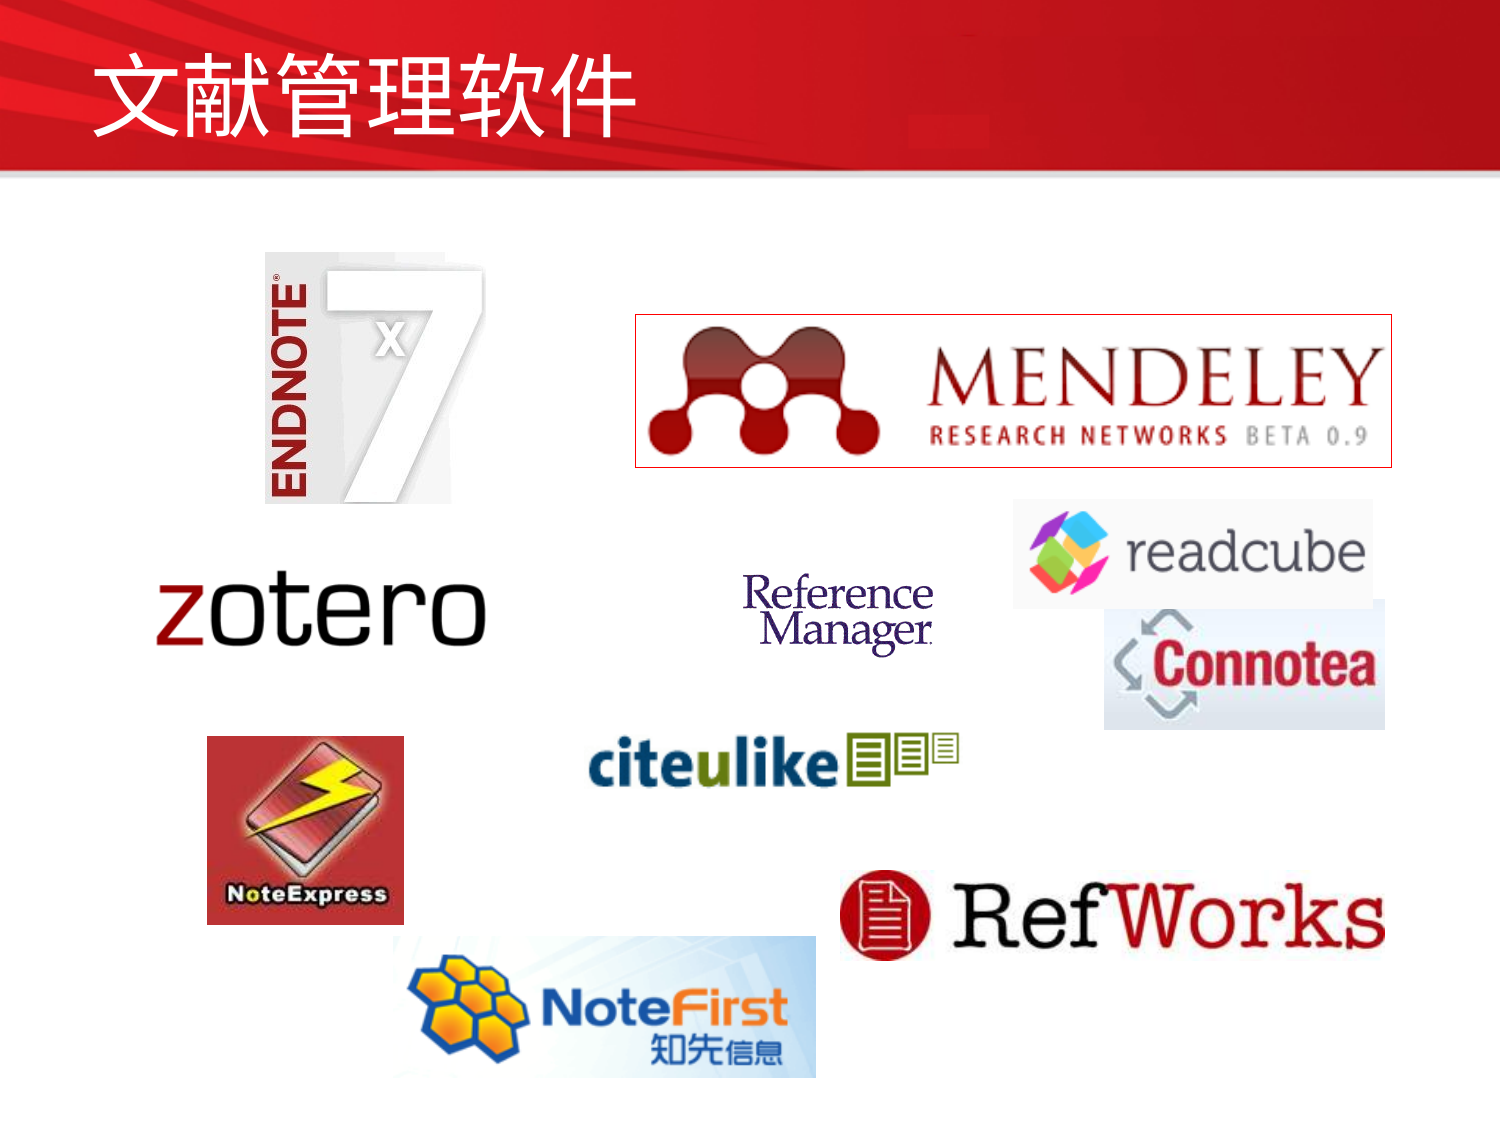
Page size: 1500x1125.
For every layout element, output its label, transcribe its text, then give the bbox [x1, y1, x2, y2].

title 文献管理软件 [75, 0, 1425, 188]
picture [265, 252, 487, 504]
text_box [147, 314, 1392, 1078]
